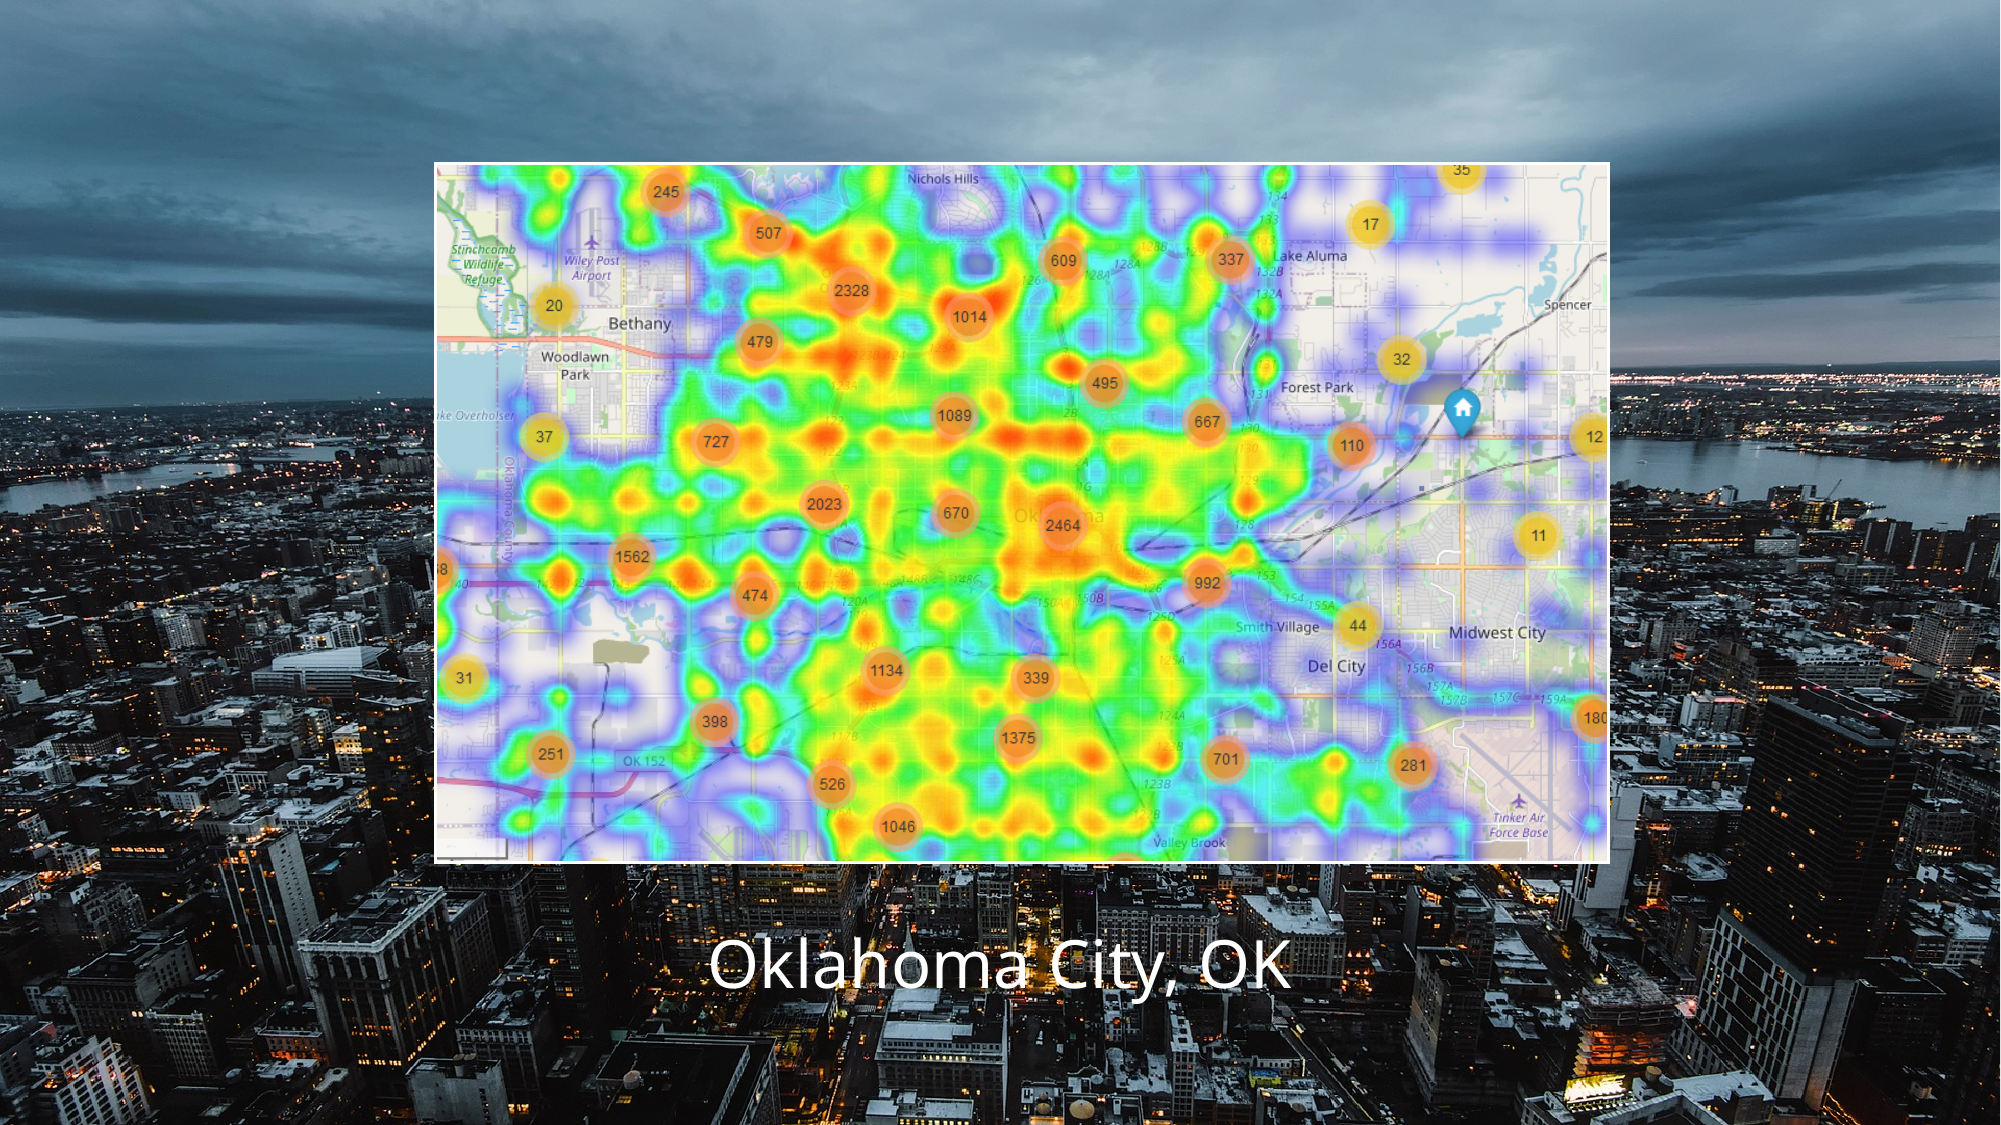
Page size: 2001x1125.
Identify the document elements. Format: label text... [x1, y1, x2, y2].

picture [0, 0, 2001, 1125]
title Oklahoma City, OK [105, 914, 1895, 1020]
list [437, 165, 1608, 861]
